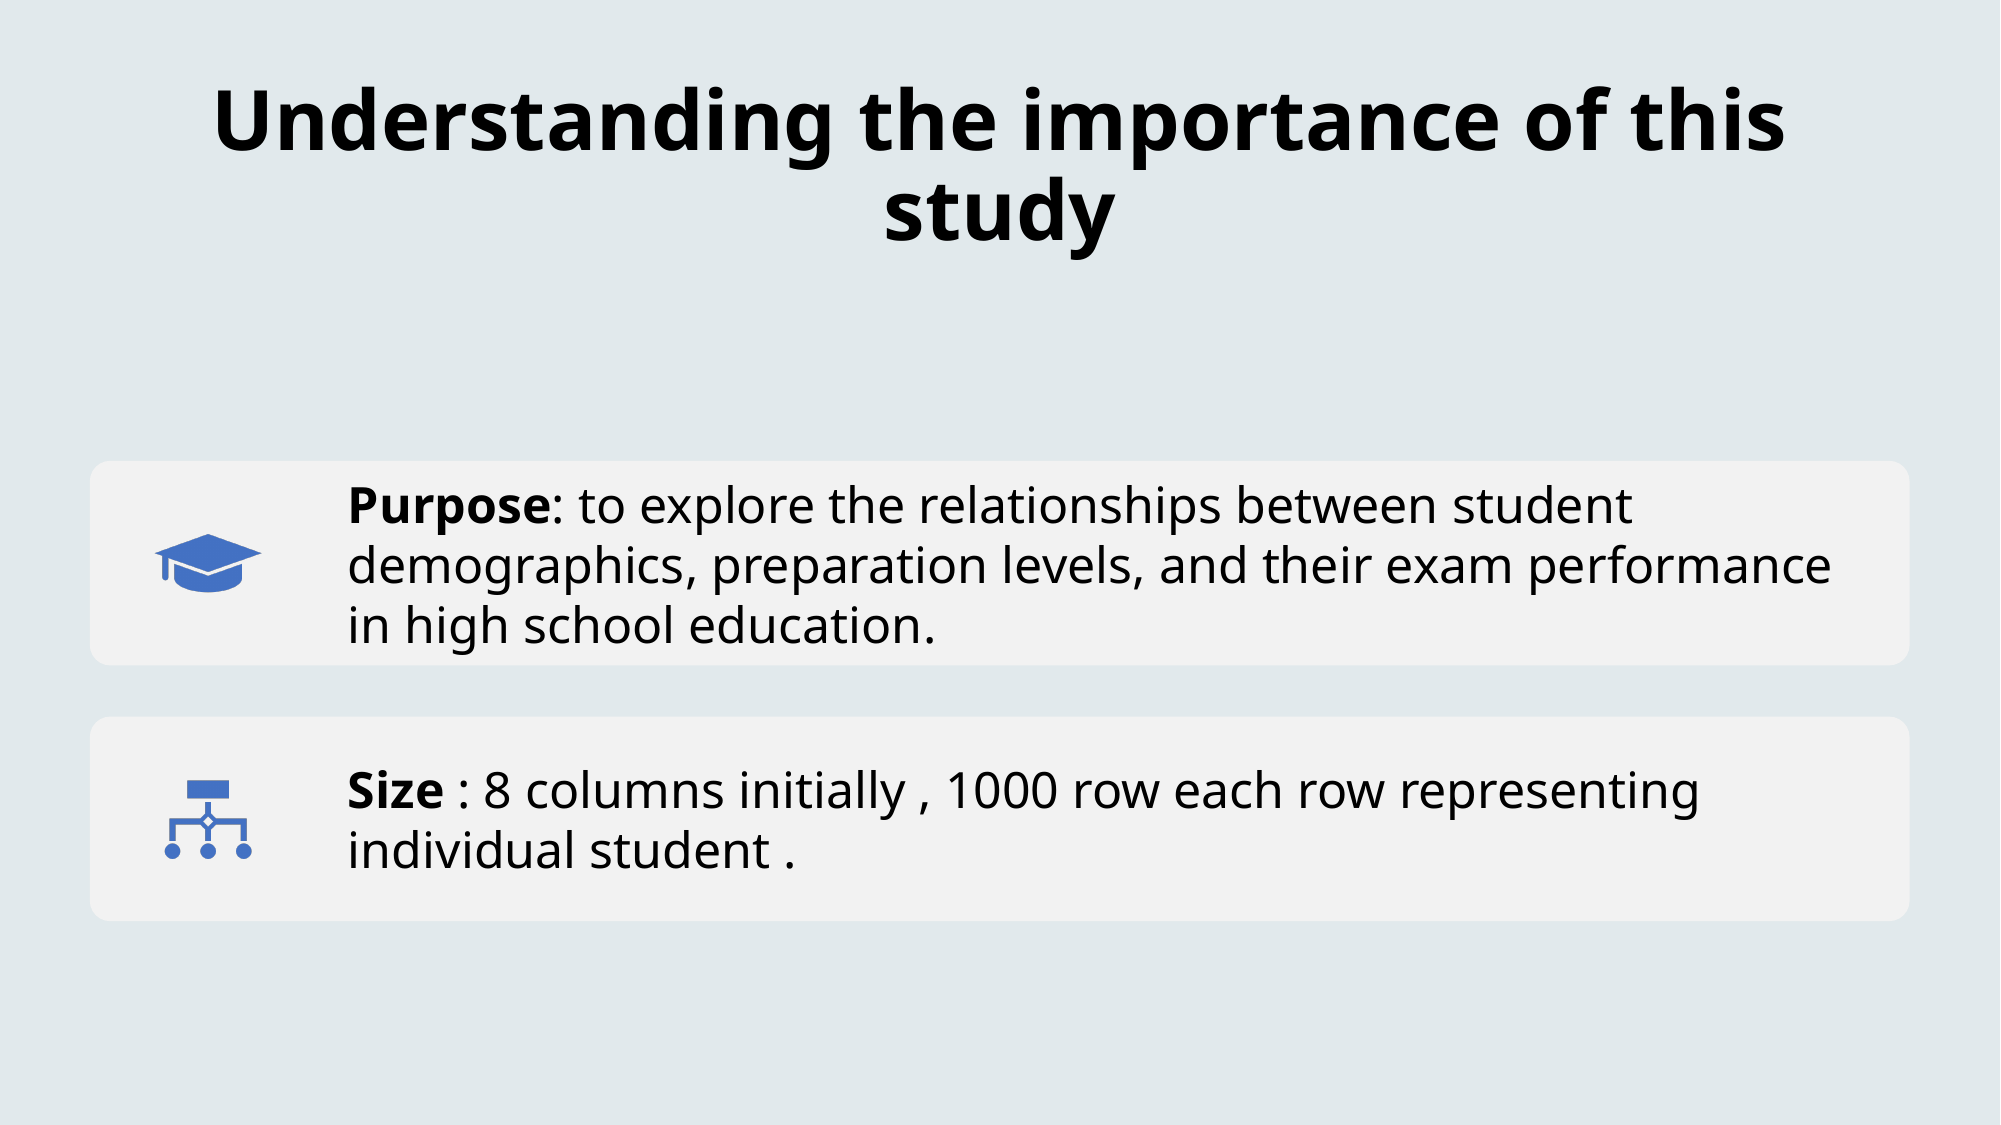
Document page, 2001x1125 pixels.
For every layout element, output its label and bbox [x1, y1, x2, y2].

list [89, 349, 1911, 1033]
text_box [0, 0, 2000, 1125]
